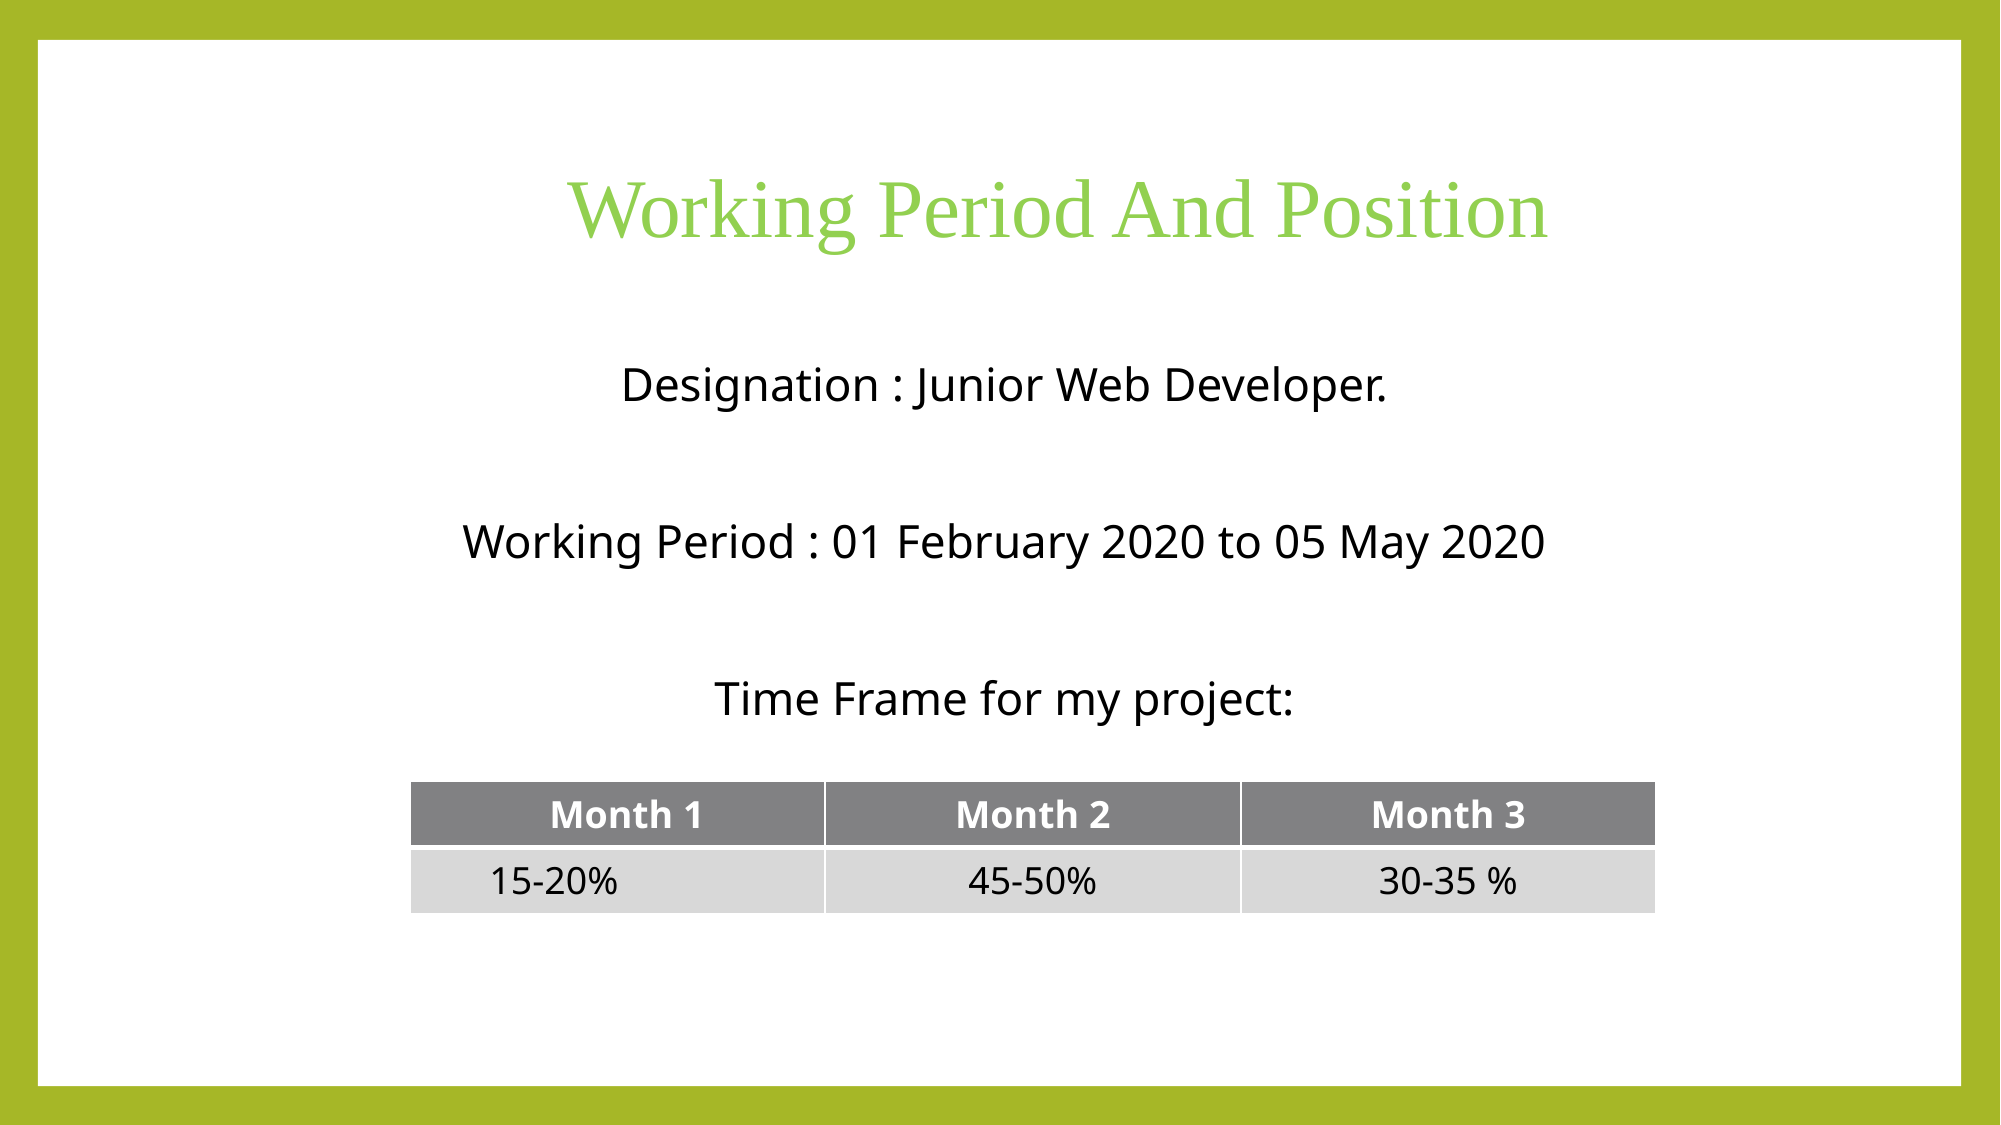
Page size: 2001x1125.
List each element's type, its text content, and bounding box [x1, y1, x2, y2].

table_header Month 3 [1242, 782, 1655, 845]
table_header Month 1 [411, 782, 824, 845]
table_cell 15-20% [411, 850, 824, 913]
list Designation : Junior Web Developer. Working Period : 01 February 2020 to 05 May 2020 Time Frame for my project: [221, 354, 1788, 992]
title Working Period And Position [504, 102, 1634, 319]
table_header Month 2 [826, 782, 1240, 845]
table_cell 30-35 % [1242, 850, 1655, 913]
table_cell 45-50% [826, 850, 1240, 913]
